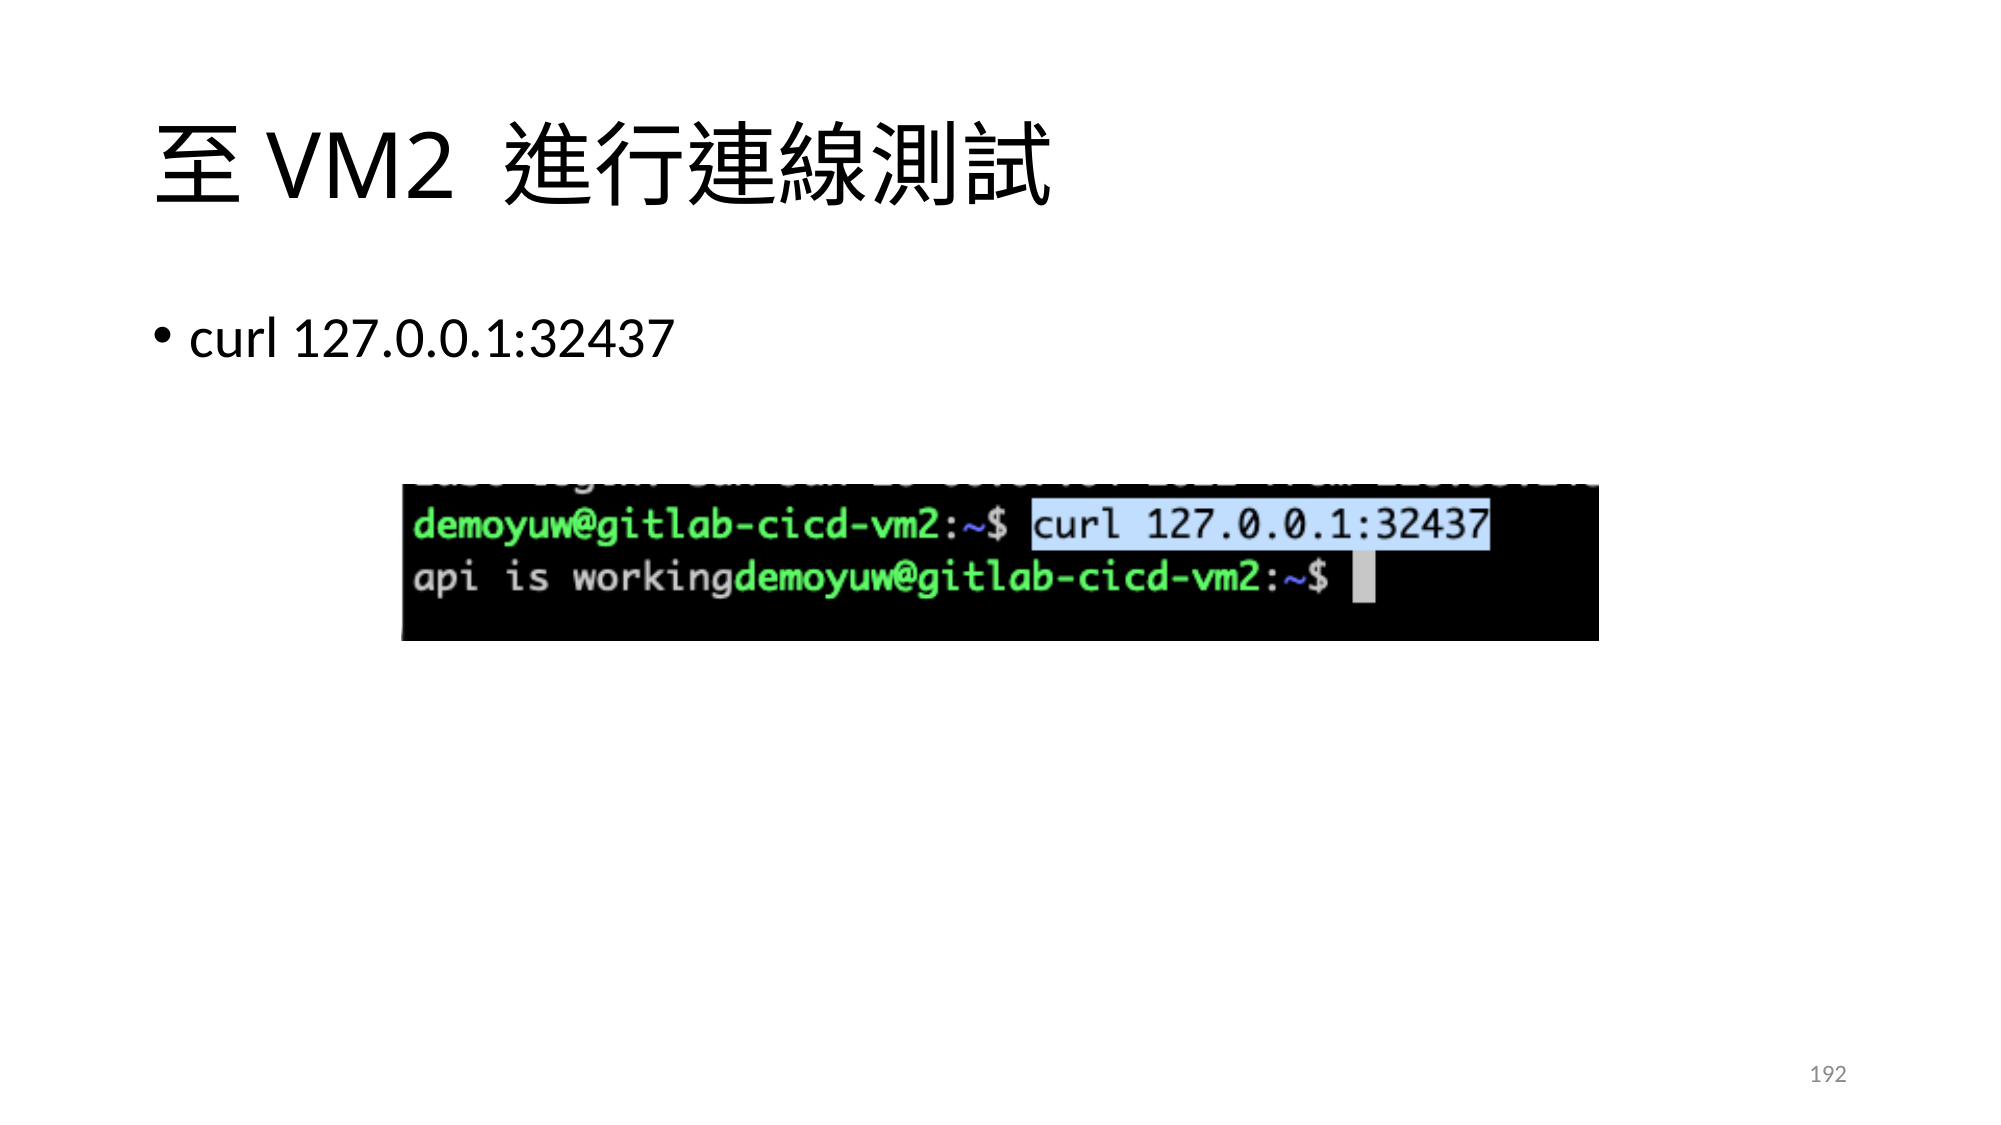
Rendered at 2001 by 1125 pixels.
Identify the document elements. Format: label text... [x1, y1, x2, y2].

slide_number 192 [1412, 1042, 1863, 1103]
picture [401, 484, 1599, 641]
title 至VM2 進行連線測試 [137, 59, 1863, 278]
list curl 127.0.0.1:32437 [137, 299, 1863, 1014]
